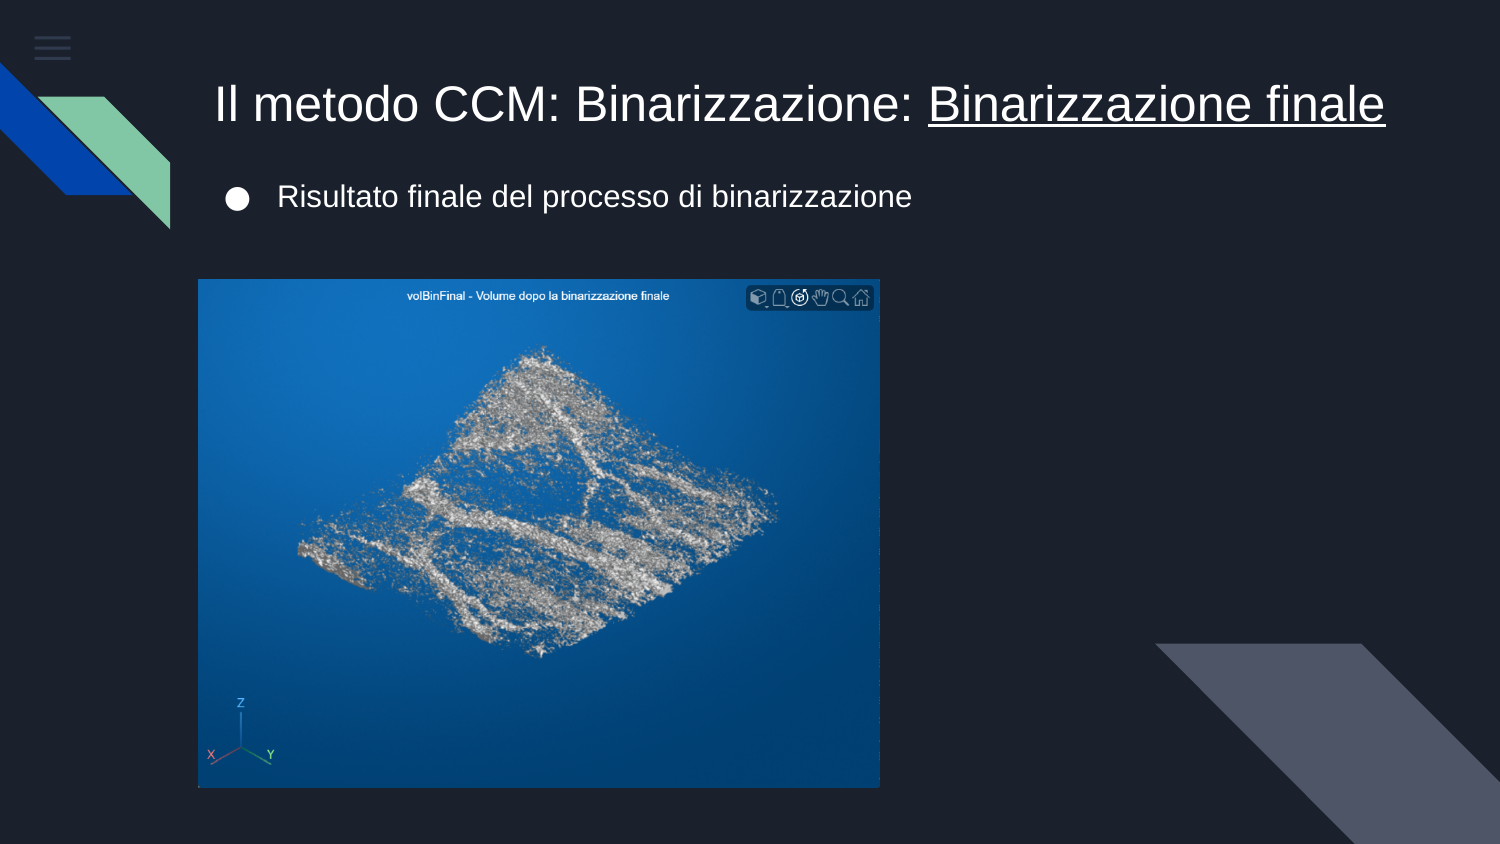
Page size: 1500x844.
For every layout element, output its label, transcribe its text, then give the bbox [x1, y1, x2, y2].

picture [198, 279, 880, 788]
text_box [1154, 643, 1500, 844]
list Risultato finale del processo di binarizzazione [187, 156, 1475, 246]
title Il metodo CCM: Binarizzazione: Binarizzazione finale [198, 56, 1500, 137]
